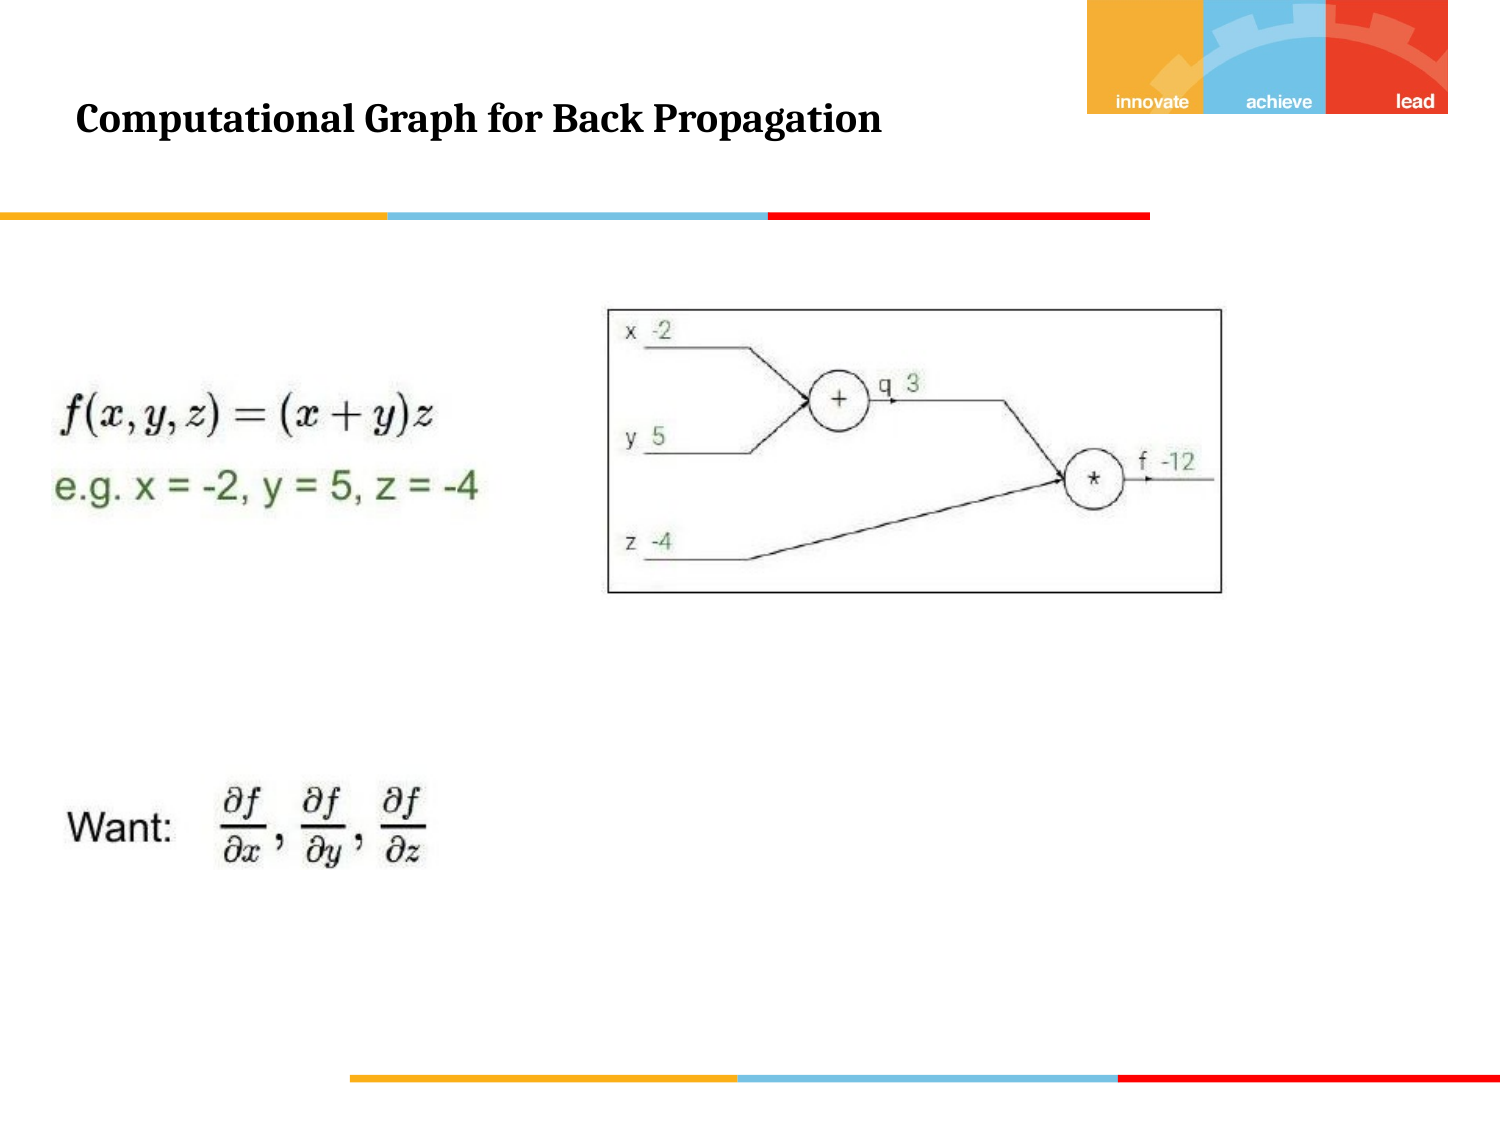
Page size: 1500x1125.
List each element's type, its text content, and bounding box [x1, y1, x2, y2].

picture [1087, 0, 1448, 114]
title Computational Graph for Back Propagation [73, 19, 1080, 210]
picture [50, 300, 1227, 870]
